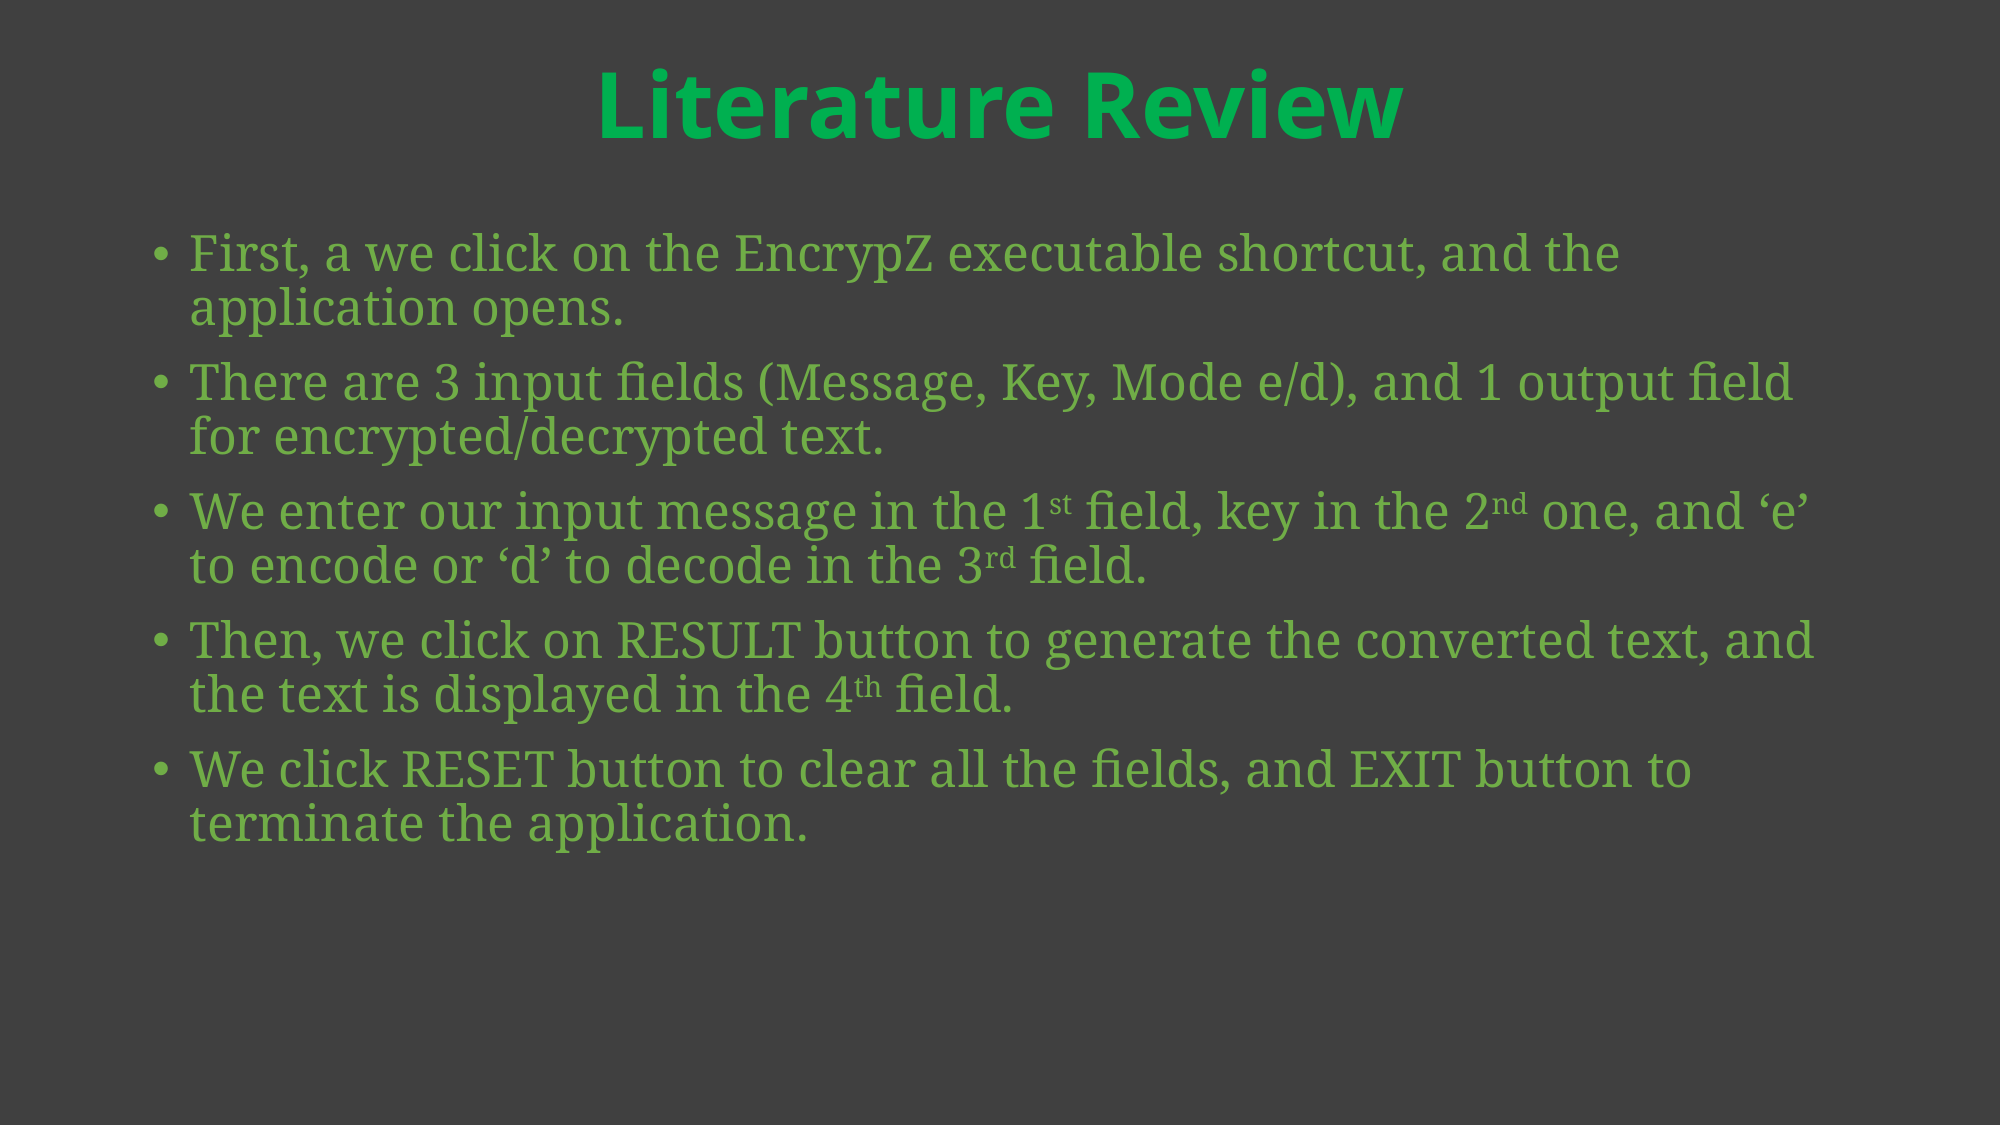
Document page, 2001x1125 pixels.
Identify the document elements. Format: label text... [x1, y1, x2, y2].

list First, a we click on the EncrypZ executable shortcut, and the application opens. There are 3 input fields (Message, Key, Mode e/d), and 1 output field for encrypted/decrypted text. We enter our input message in the 1st field, key in the 2nd one, and ‘e’ to encode or ‘d’ to decode in the 3rd field. Then, we click on RESULT button to generate the converted text, and the text is displayed in the 4th field. We click RESET button to clear all the fields, and EXIT button to terminate the application. [137, 221, 1863, 936]
title Literature Review [137, 0, 1863, 218]
